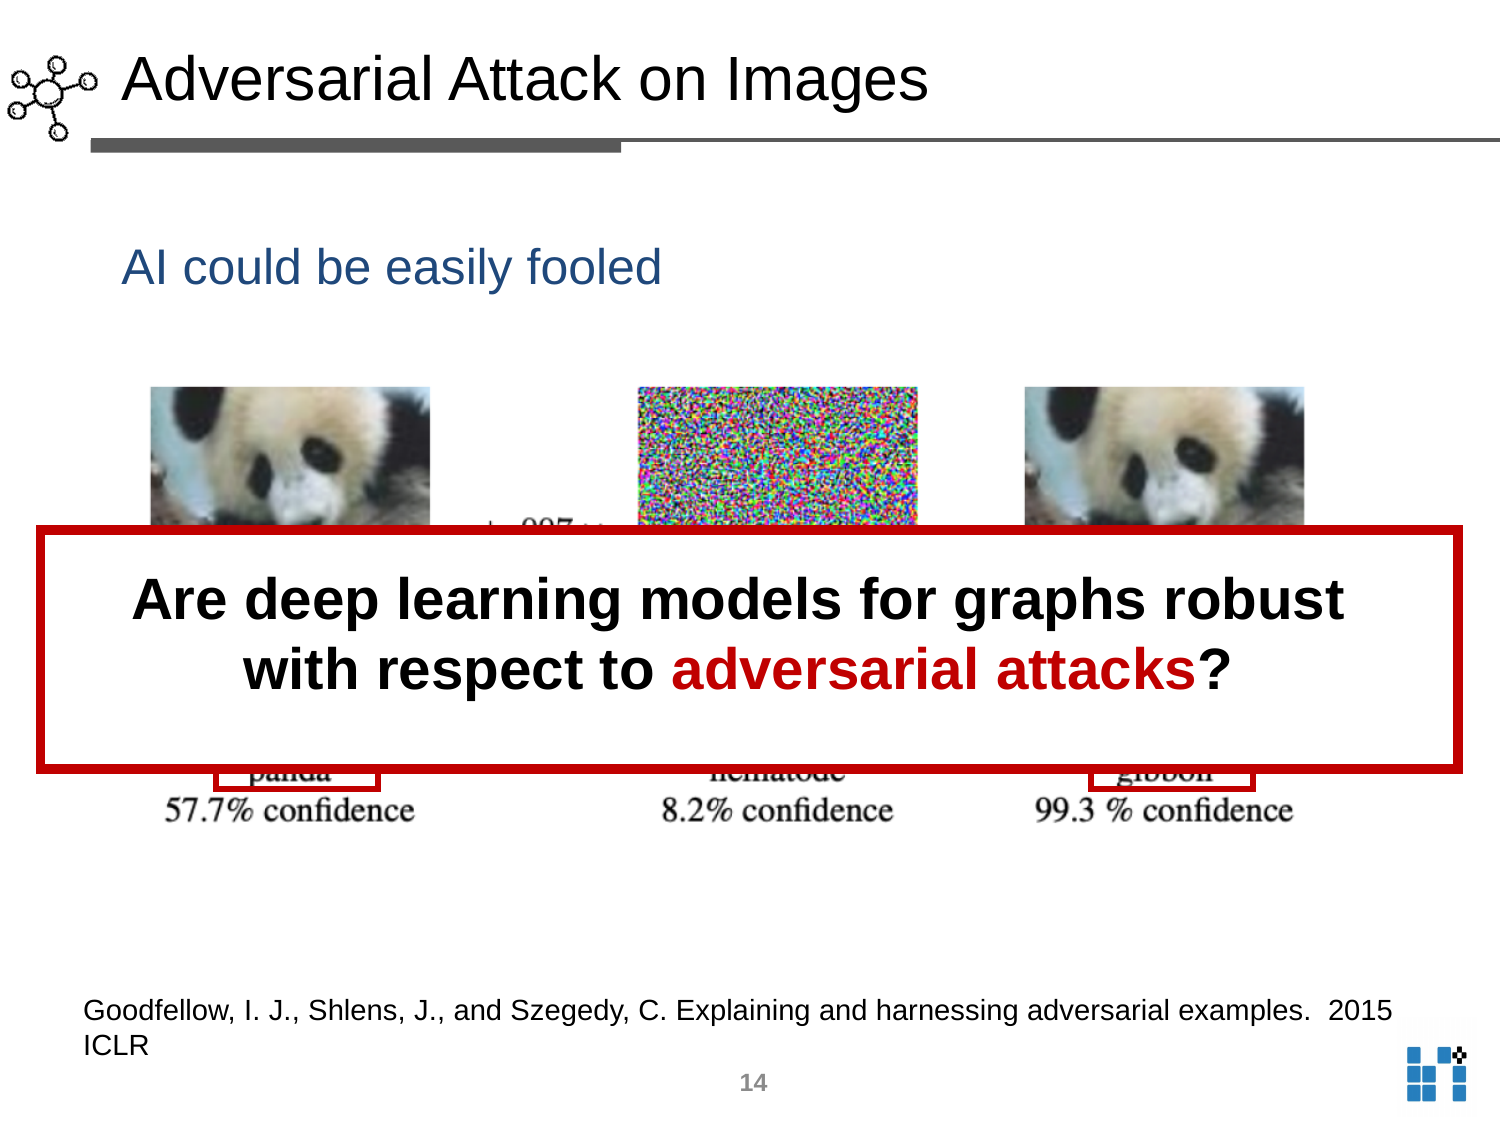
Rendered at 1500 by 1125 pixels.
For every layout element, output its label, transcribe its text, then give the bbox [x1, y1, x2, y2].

picture [106, 350, 1365, 529]
slide_number 14 [662, 1069, 845, 1105]
picture [106, 770, 1365, 860]
text_box AI could be easily fooled [106, 226, 875, 302]
picture [1396, 1017, 1477, 1117]
text_box Goodfellow, I. J., Shlens, J., and Szegedy, C. Explaining and harnessing adversarial examples. 2015 ICLR [68, 983, 1432, 1069]
title Adversarial Attack on Images [106, 20, 1401, 140]
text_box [40, 529, 1459, 770]
